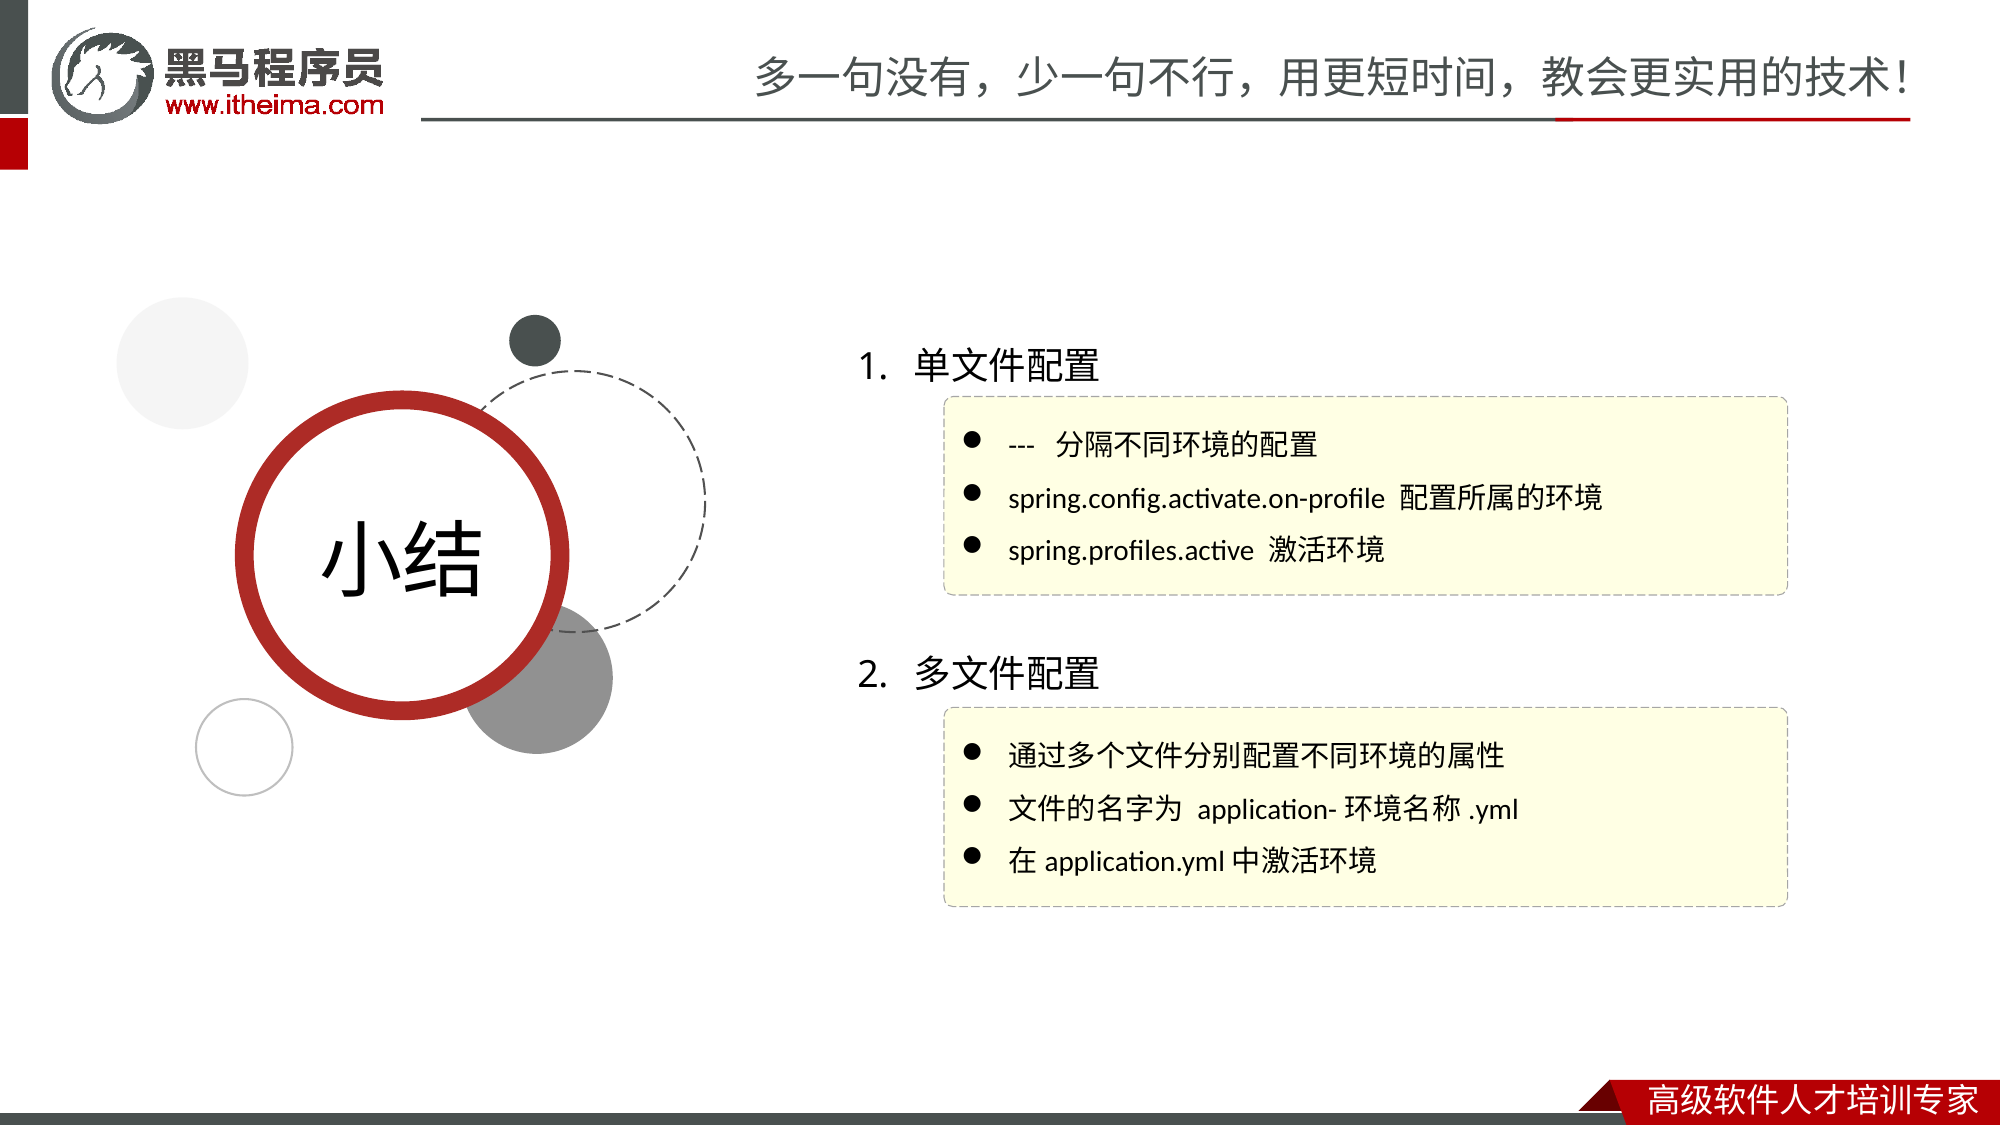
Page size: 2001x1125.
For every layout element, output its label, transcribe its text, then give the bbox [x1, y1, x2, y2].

picture [50, 26, 384, 125]
text_box 通过多个文件分别配置不同环境的属性 文件的名字为 application-环境名称.yml 在application.yml中激活环境 [941, 705, 1790, 909]
list 单文件配置 多文件配置 [842, 268, 1788, 724]
text_box --- 分隔不同环境的配置 spring.config.activate.on-profile 配置所属的环境 spring.profiles.active 激活环境 [941, 394, 1790, 598]
